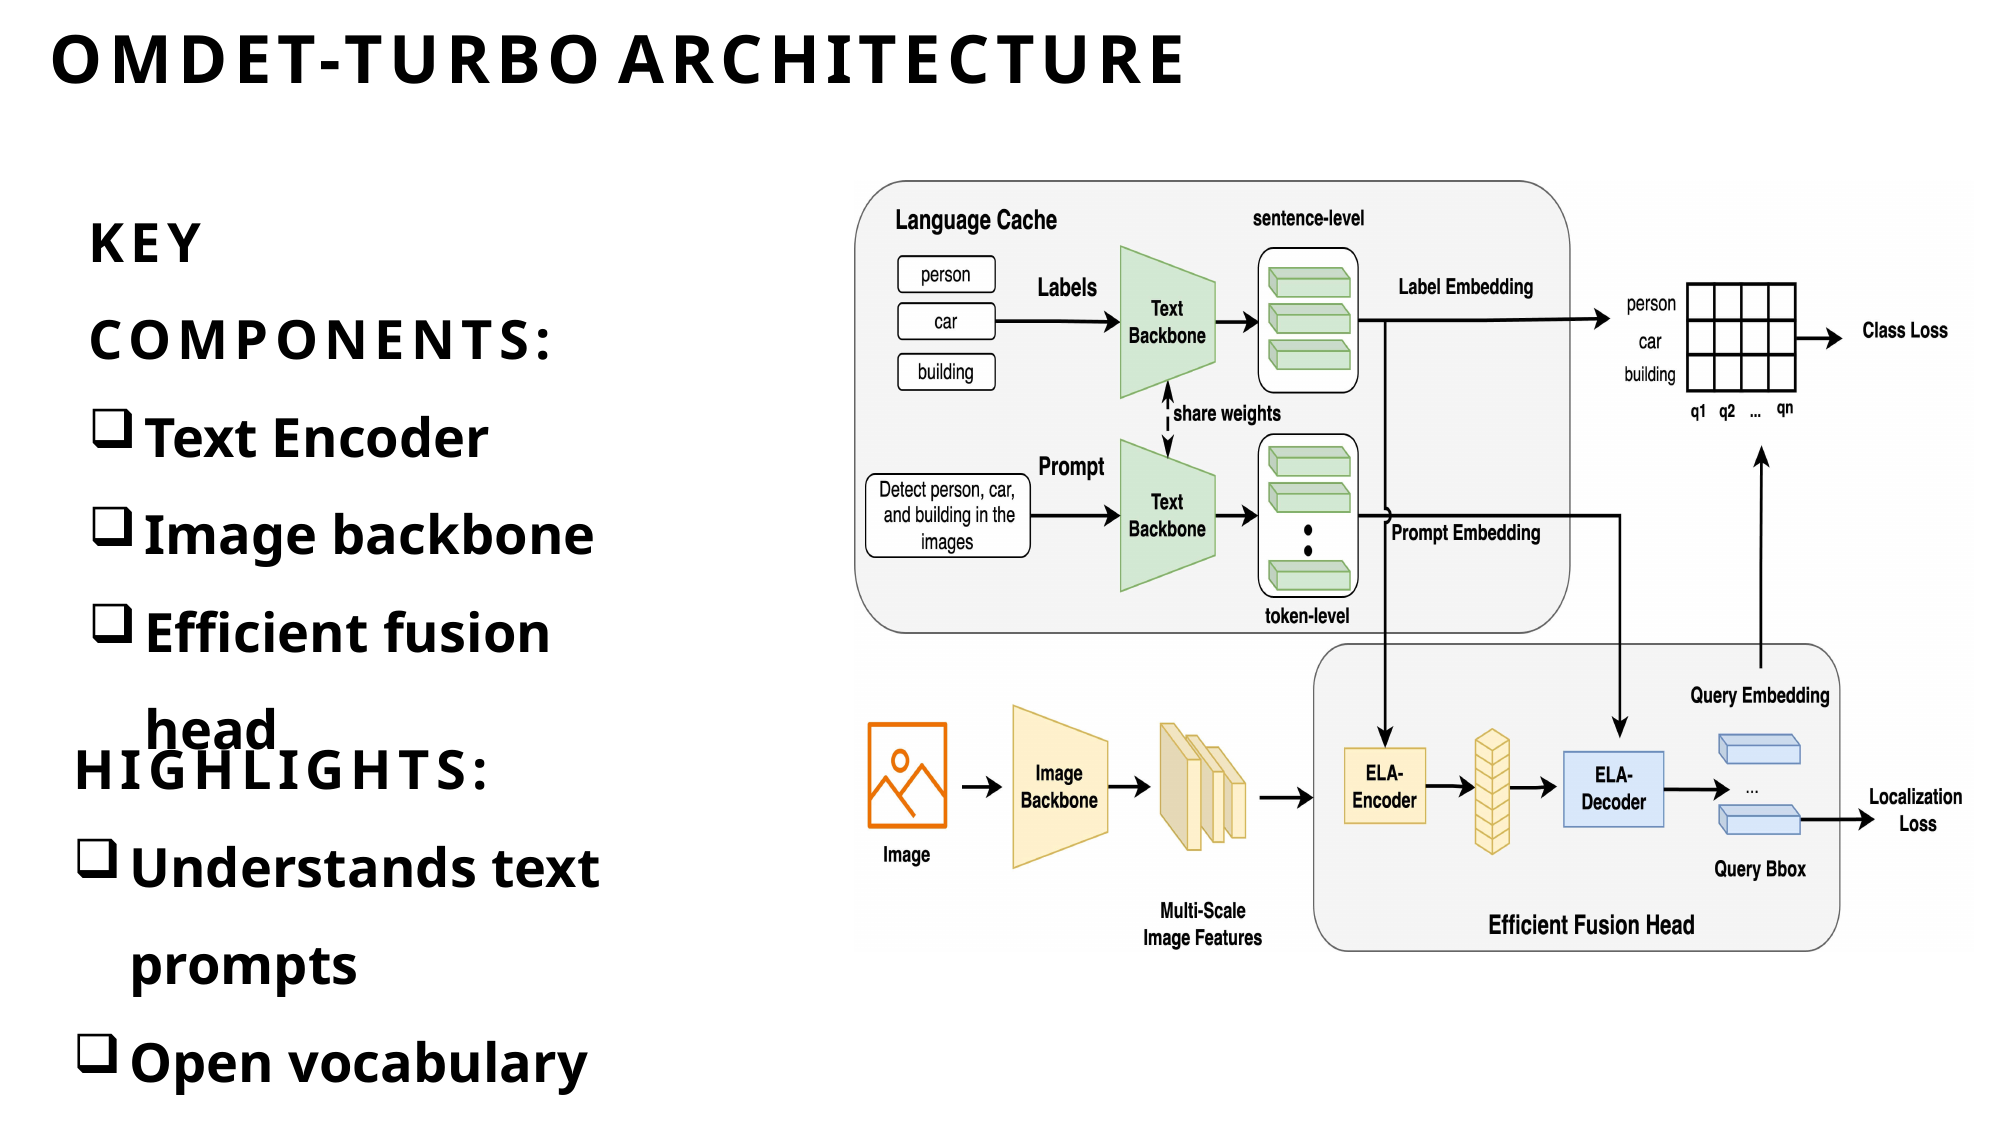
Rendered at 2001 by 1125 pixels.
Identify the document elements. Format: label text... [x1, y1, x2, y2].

picture [854, 180, 1974, 952]
text_box Omdet-Turbo Architecture [34, 9, 1871, 104]
text_box Key components: Text Encoder Image backbone Efficient fusion head [73, 168, 700, 695]
text_box Highlights: Understands text prompts Open vocabulary support Fast inference [58, 695, 776, 1125]
